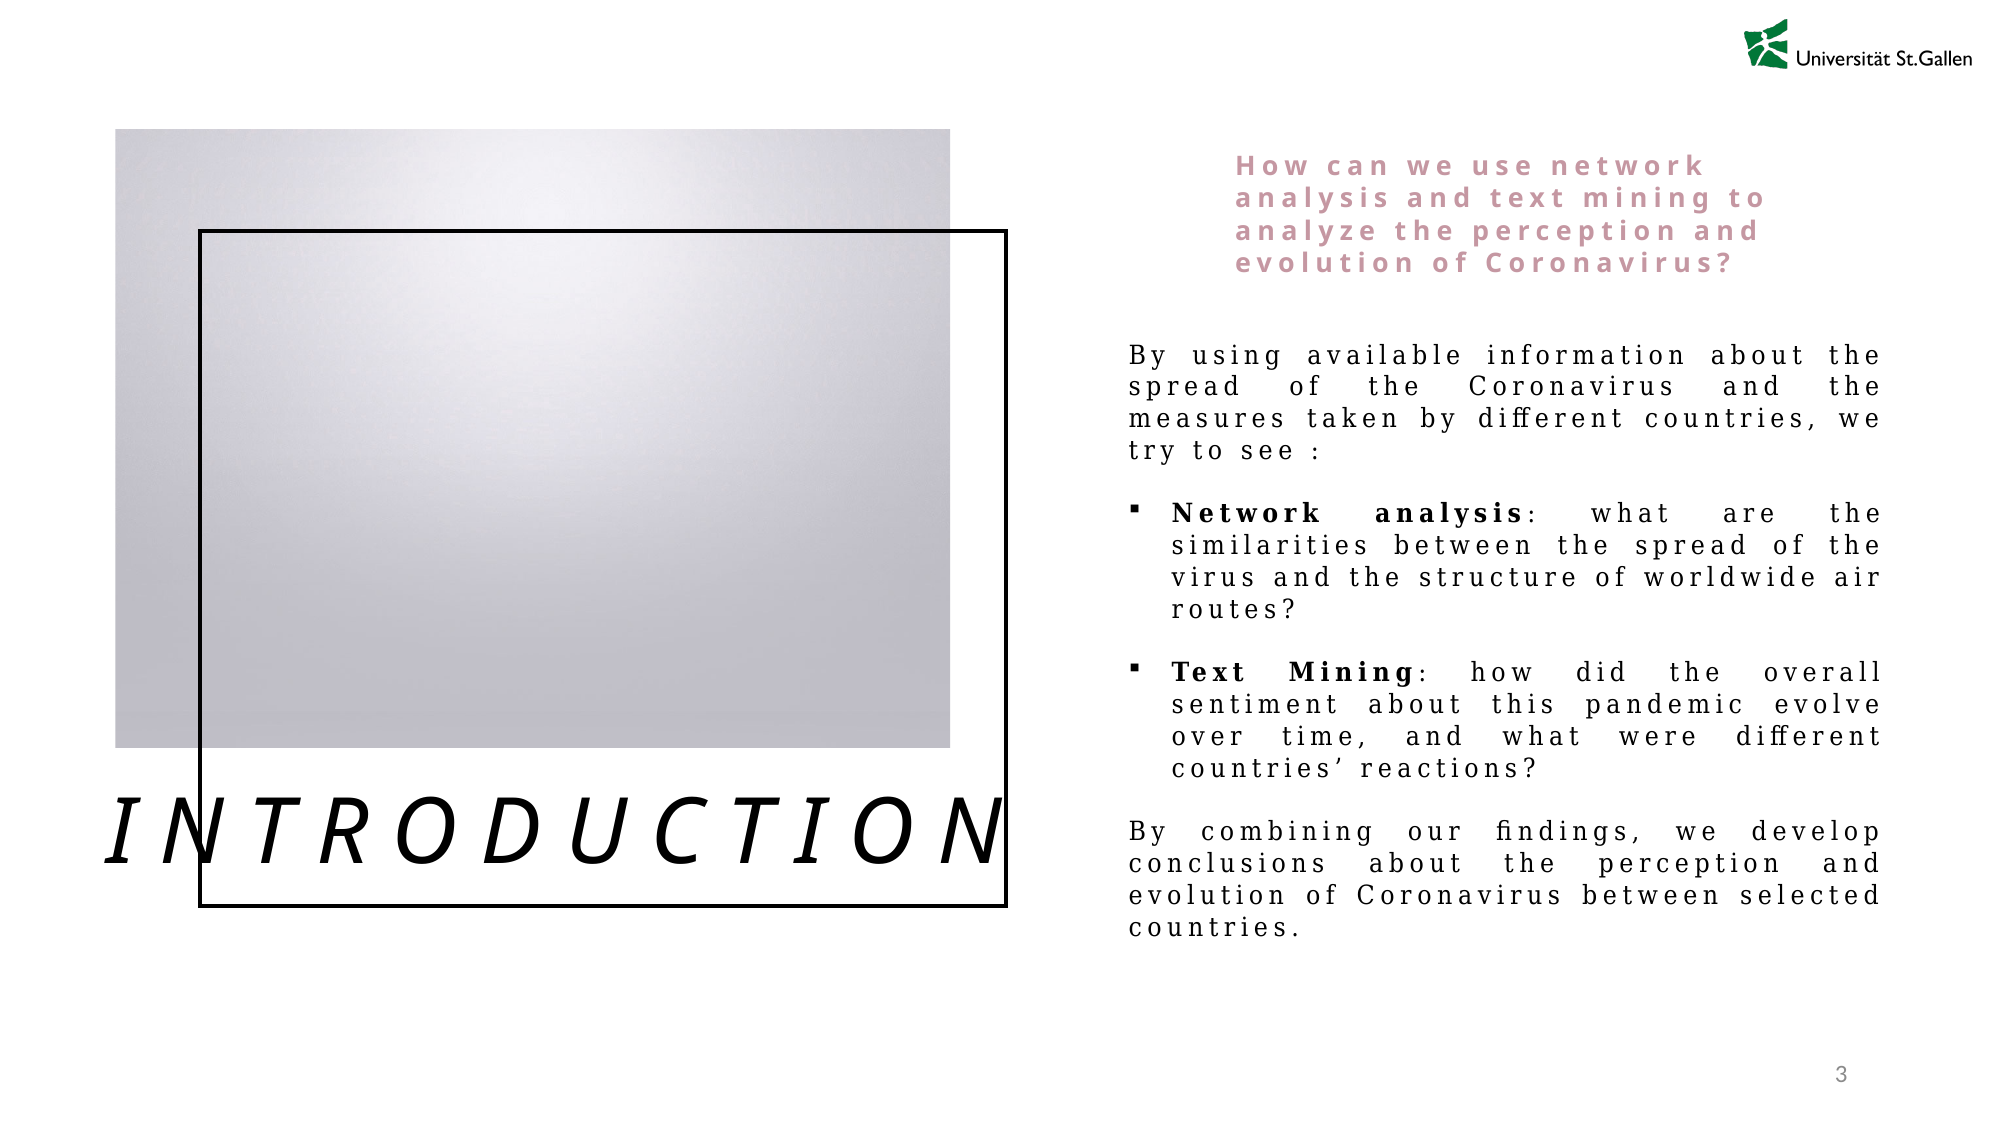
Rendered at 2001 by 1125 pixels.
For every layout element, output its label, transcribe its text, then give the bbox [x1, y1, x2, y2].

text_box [100, 129, 1165, 995]
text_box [1122, 132, 1892, 951]
slide_number 3 [1412, 1042, 1863, 1103]
picture [1744, 18, 1972, 69]
